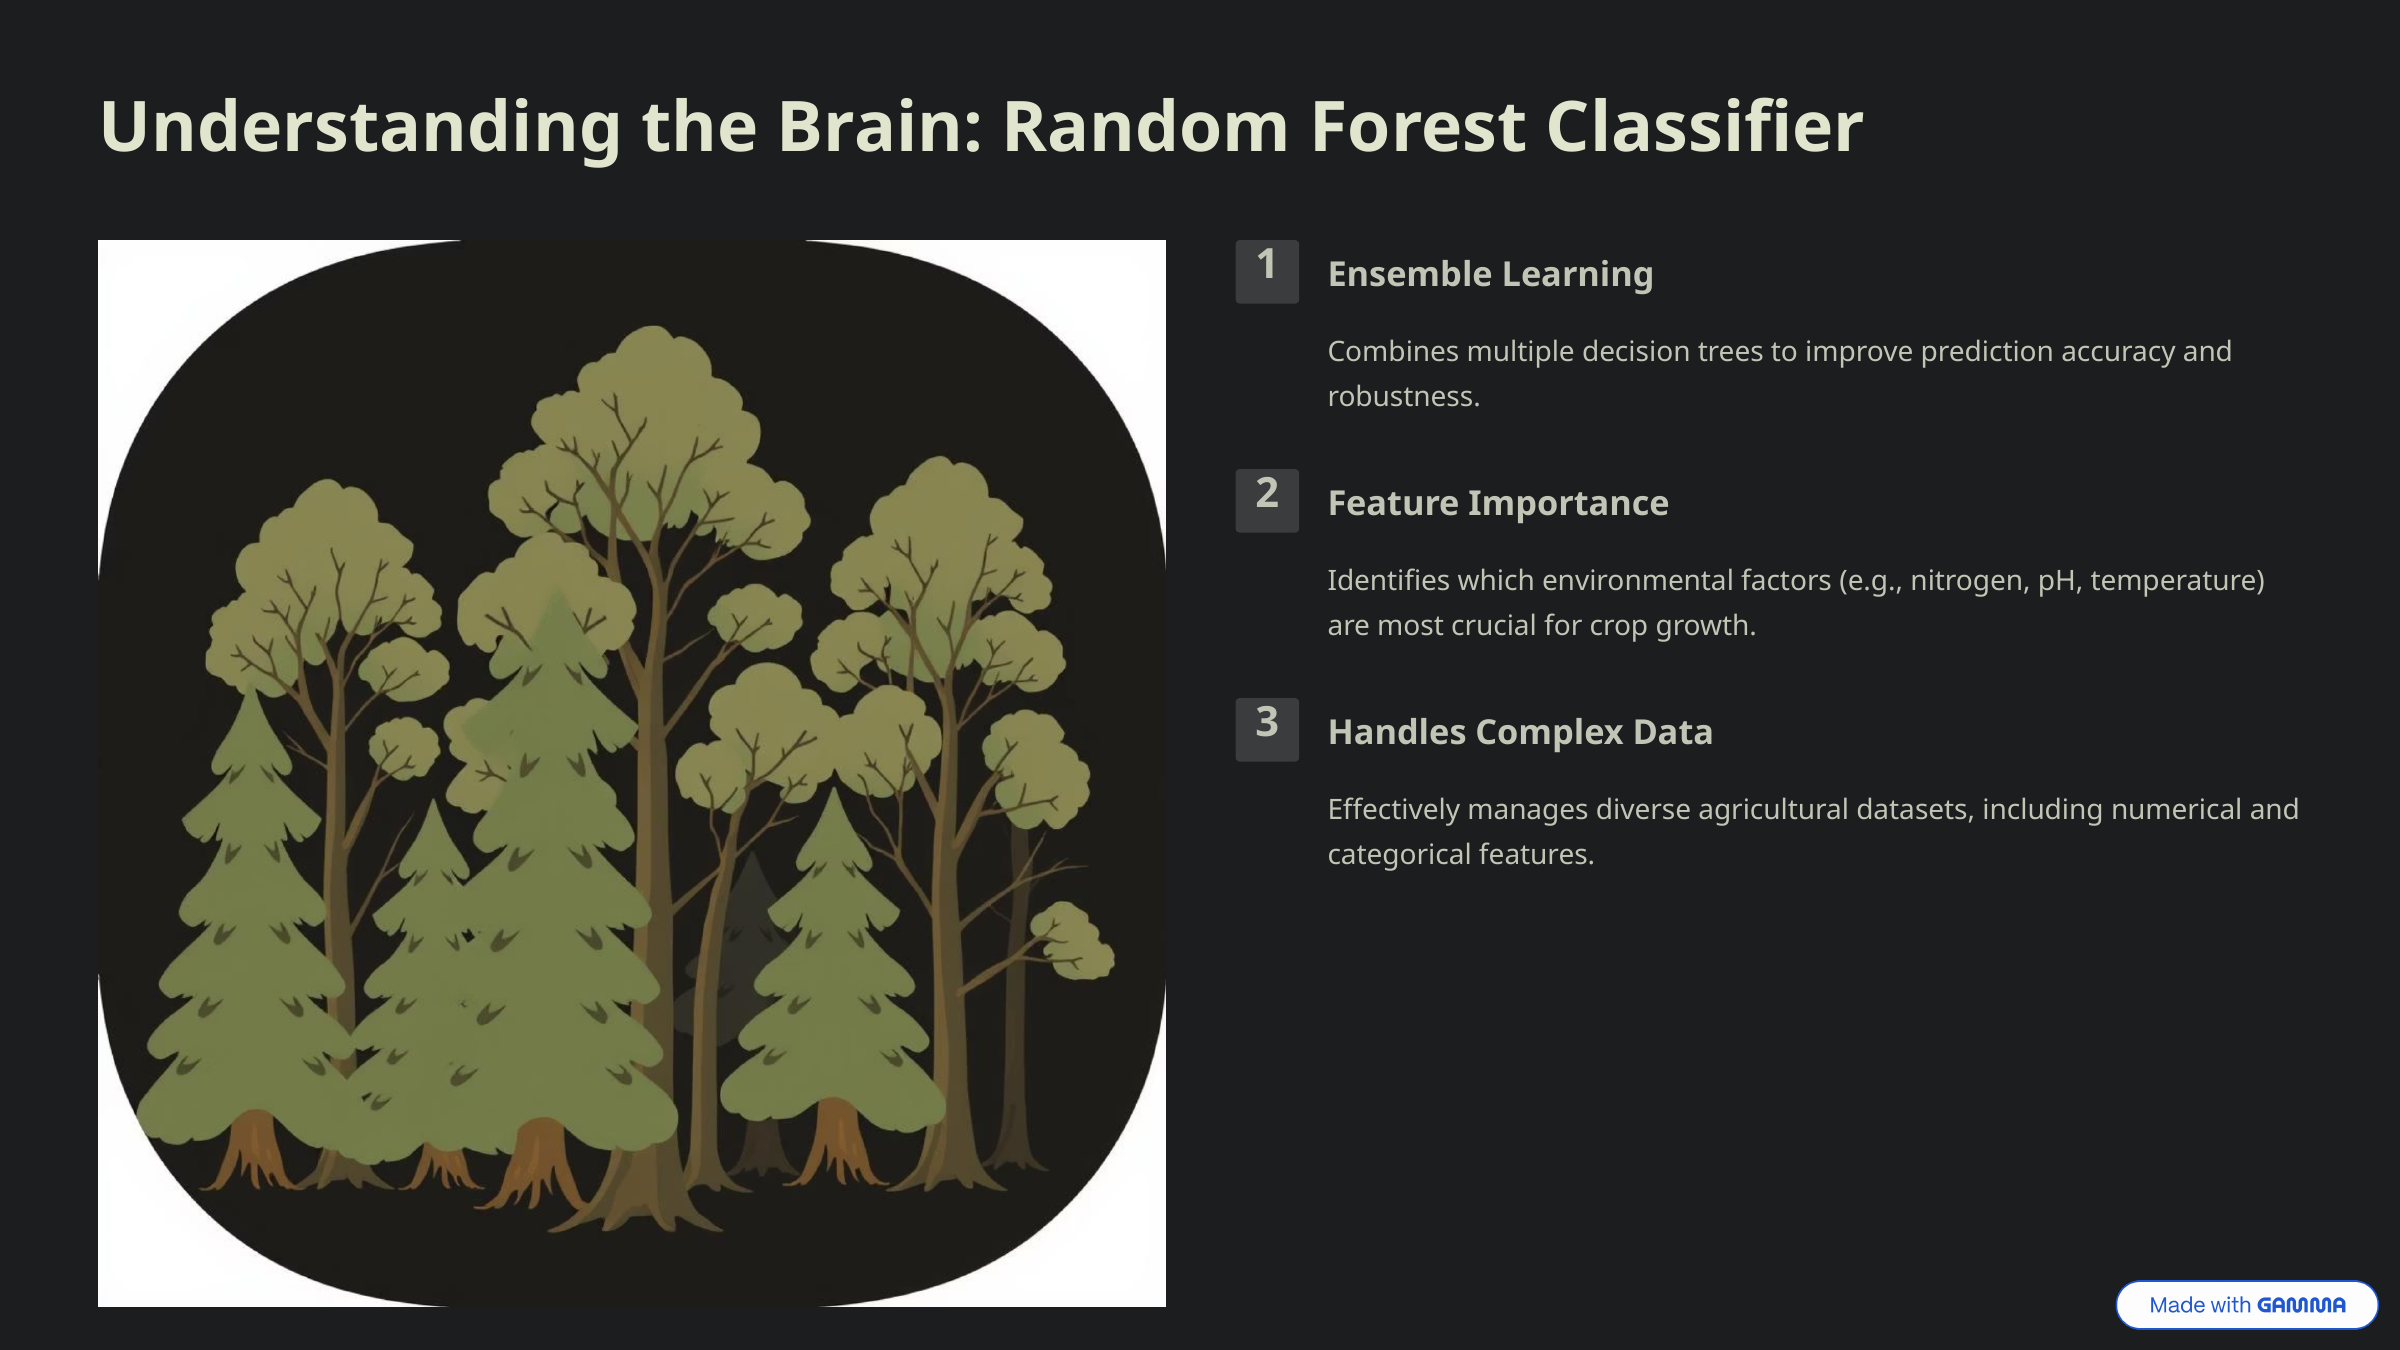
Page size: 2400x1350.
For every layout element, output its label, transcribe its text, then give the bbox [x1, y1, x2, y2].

text_box 3 [1246, 703, 1289, 757]
picture [98, 240, 1166, 1307]
text_box [1235, 240, 1300, 304]
text_box Understanding the Brain: Random Forest Classifier [98, 77, 1746, 166]
text_box Feature Importance [1327, 478, 1681, 523]
text_box Ensemble Learning [1327, 249, 1681, 294]
text_box [1235, 698, 1300, 762]
text_box [1235, 469, 1300, 533]
text_box Effectively manages diverse agricultural datasets, including numerical and categorical features. [1327, 780, 2303, 871]
text_box Handles Complex Data [1327, 707, 1700, 752]
text_box Identifies which environmental factors (e.g., nitrogen, pH, temperature) are most crucial for crop growth. [1327, 551, 2303, 642]
text_box 2 [1246, 474, 1289, 528]
text_box 1 [1246, 245, 1289, 299]
picture [2106, 1271, 2389, 1339]
text_box Combines multiple decision trees to improve prediction accuracy and robustness. [1327, 322, 2303, 413]
